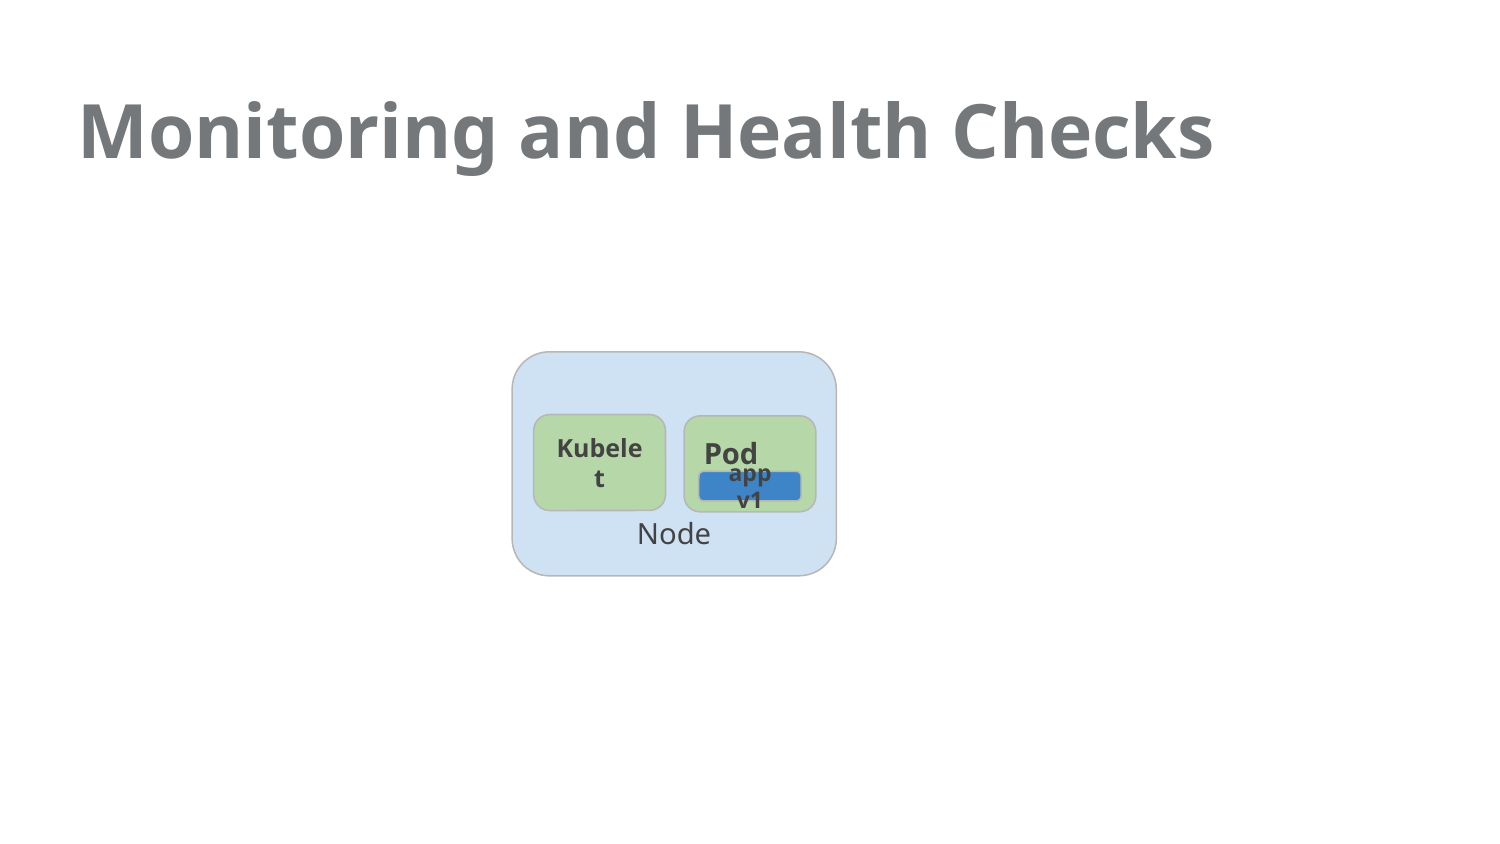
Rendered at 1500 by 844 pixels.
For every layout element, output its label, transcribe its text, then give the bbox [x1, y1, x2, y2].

text_box Pod [684, 415, 816, 512]
text_box app v1 [698, 471, 802, 501]
text_box Kubelet [533, 414, 666, 511]
text_box Monitoring and Health Checks [62, 79, 1413, 229]
text_box Node [512, 351, 837, 576]
